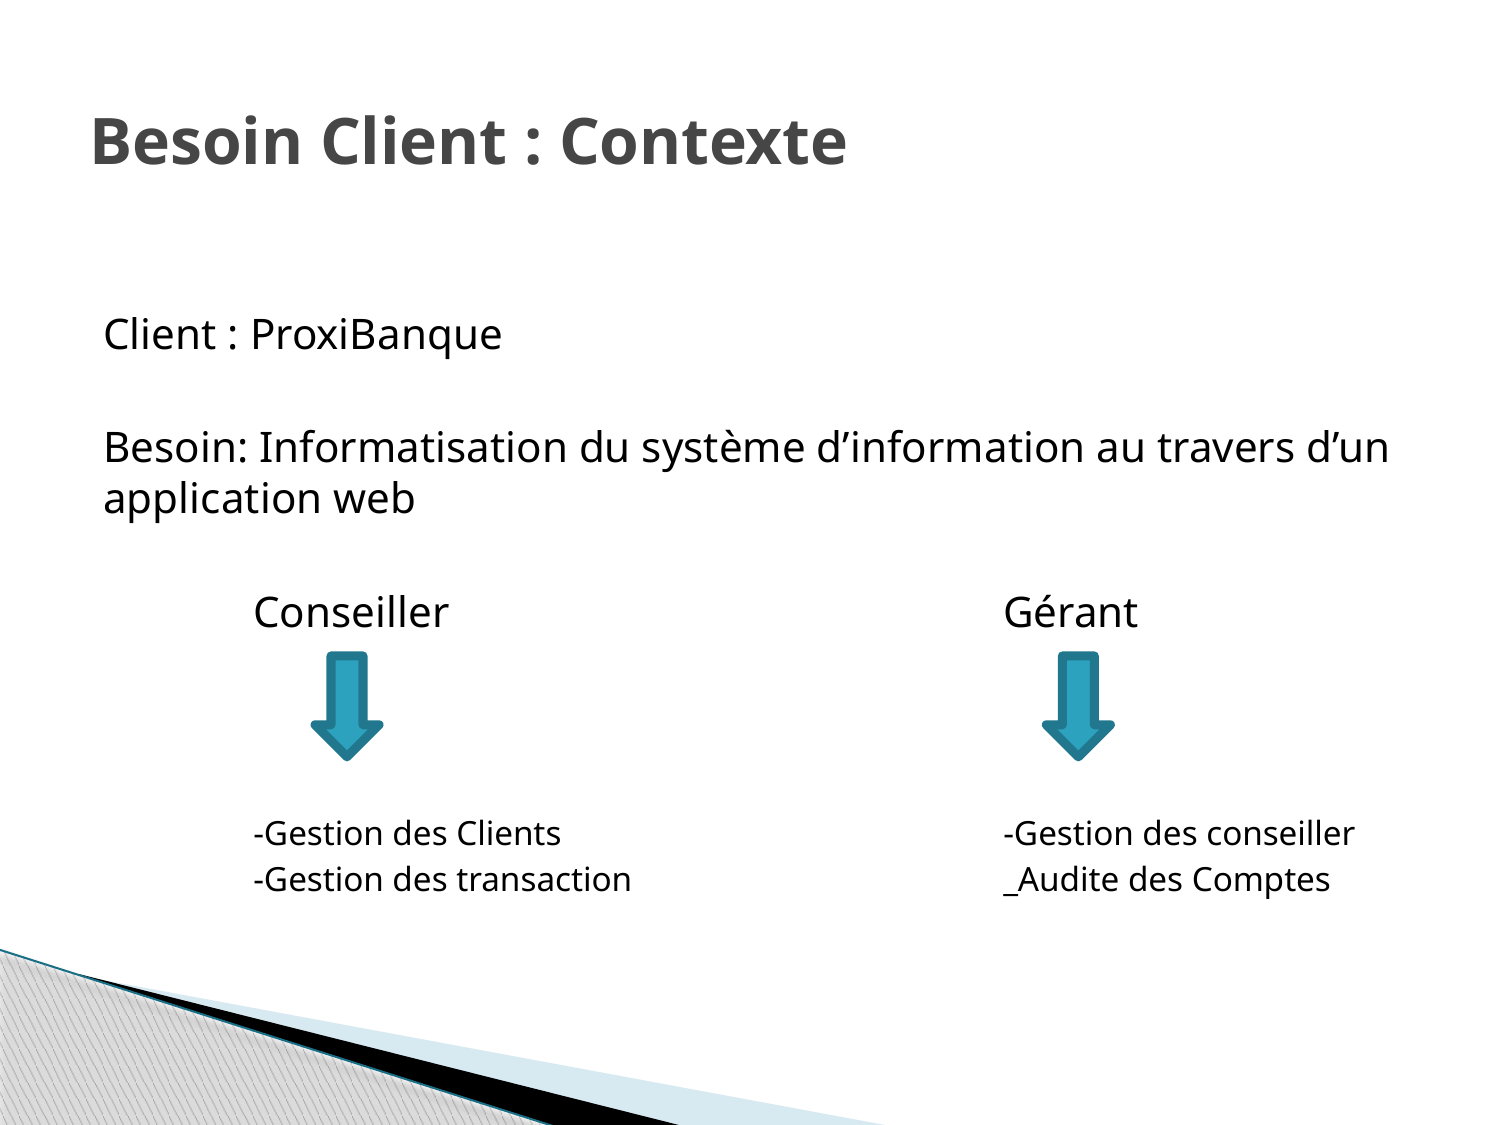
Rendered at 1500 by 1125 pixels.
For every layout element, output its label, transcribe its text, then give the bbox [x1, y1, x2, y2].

text_box [310, 651, 384, 762]
list Client : ProxiBanque Besoin: Informatisation du système d’information au travers d’un application web Conseiller Gérant -Gestion des Clients -Gestion des conseiller -Gestion des transaction _Audite des Comptes [75, 243, 1425, 986]
text_box [1041, 651, 1115, 762]
title Besoin Client : Contexte [75, 45, 1425, 233]
